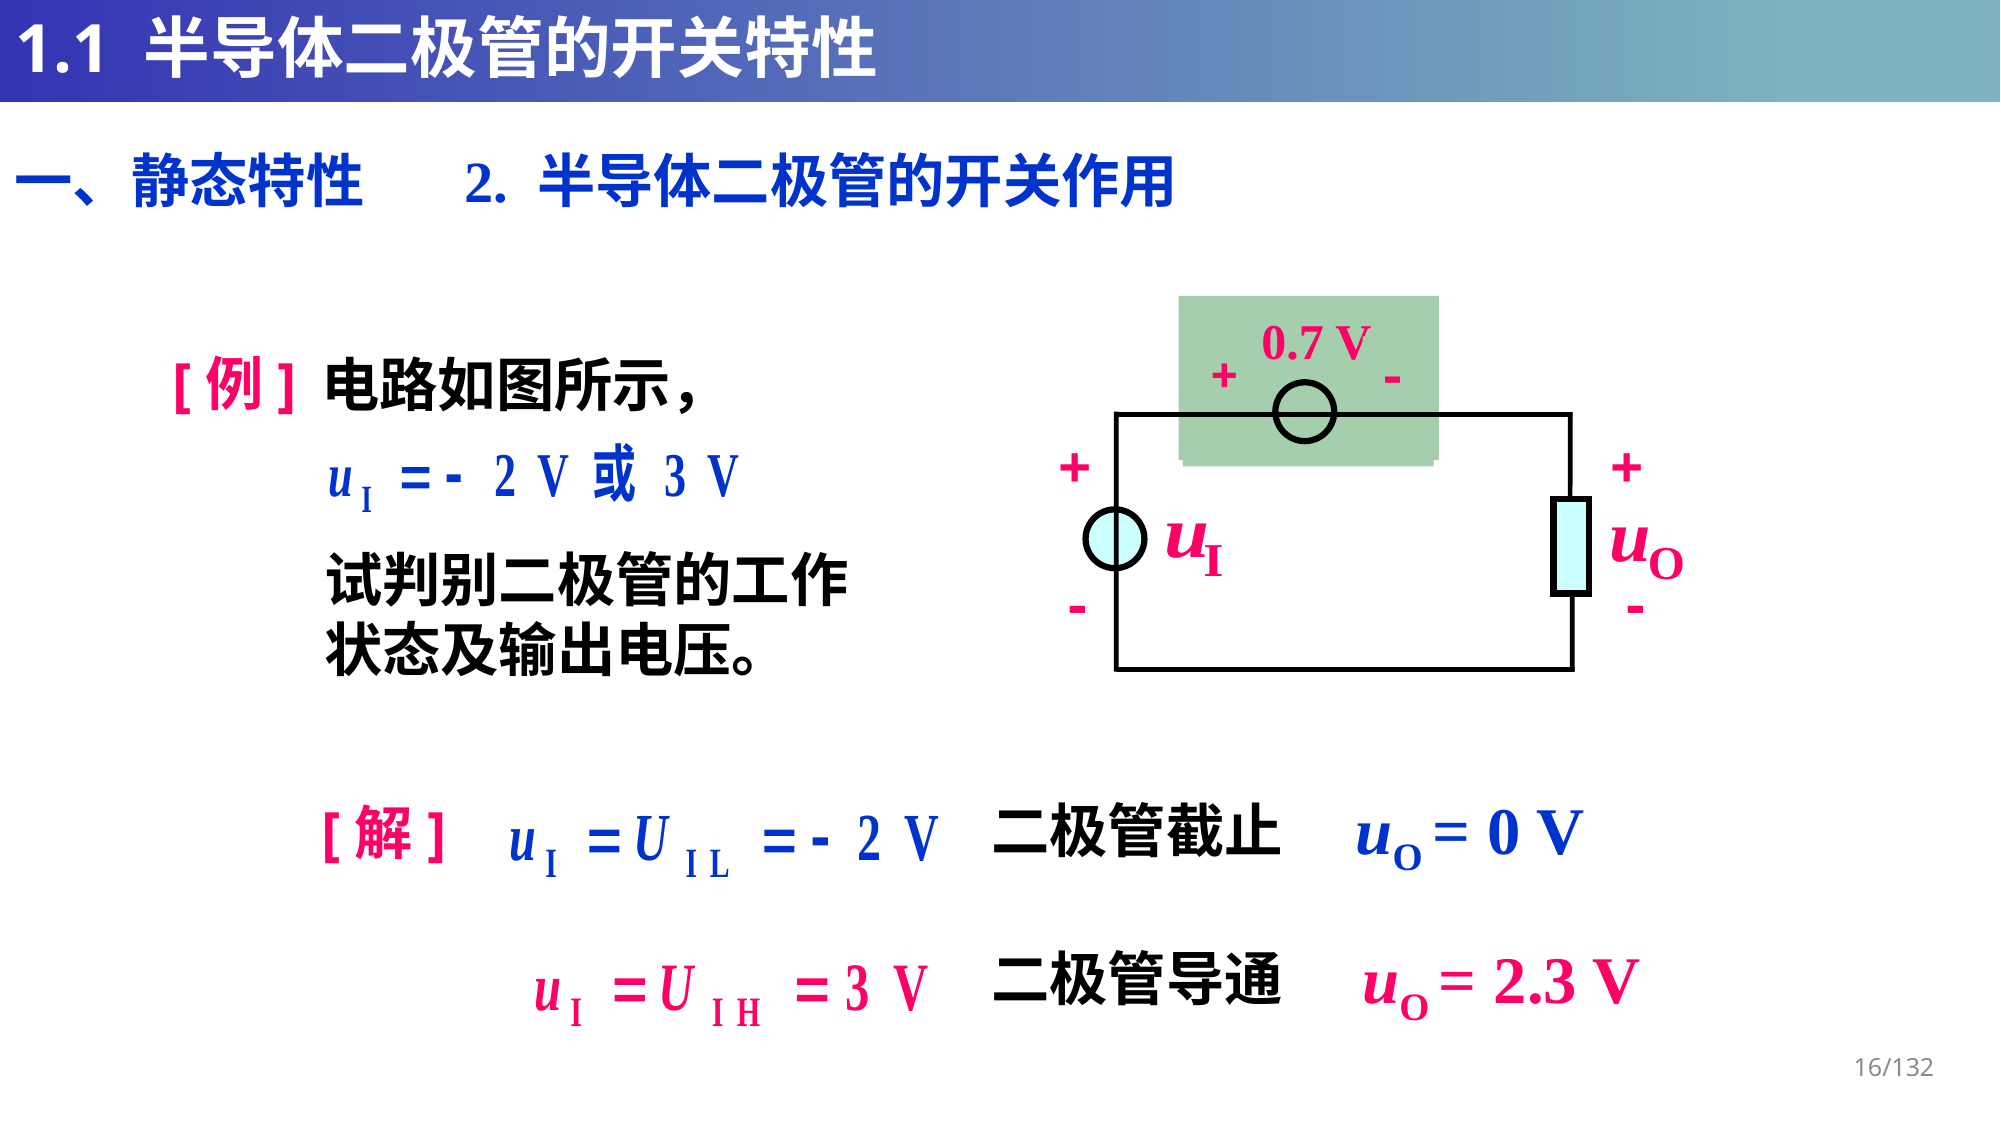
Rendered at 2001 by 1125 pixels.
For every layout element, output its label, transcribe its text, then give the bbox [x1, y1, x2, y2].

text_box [1177, 295, 1442, 461]
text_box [1179, 302, 1440, 467]
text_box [1045, 299, 1692, 672]
text_box 电路如图所示， [306, 341, 744, 426]
text_box [解] [306, 788, 462, 874]
slide_number 16/132 [1797, 1038, 1950, 1099]
text_box uO = 0 V [1340, 780, 1653, 886]
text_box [522, 938, 951, 1037]
text_box 一、静态特性 2. 半导体二极管的开关作用 [0, 136, 2000, 222]
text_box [497, 790, 965, 888]
text_box 试判别二极管的工作 状态及输出电压。 [309, 535, 864, 691]
text_box uO = 2.3 V [1347, 929, 1695, 1036]
title 1.1 半导体二极管的开关特性 [0, 0, 2000, 102]
text_box 二极管导通 [976, 934, 1365, 1020]
text_box [例] [157, 340, 312, 425]
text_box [317, 430, 761, 522]
text_box 二极管截止 [976, 786, 1452, 872]
